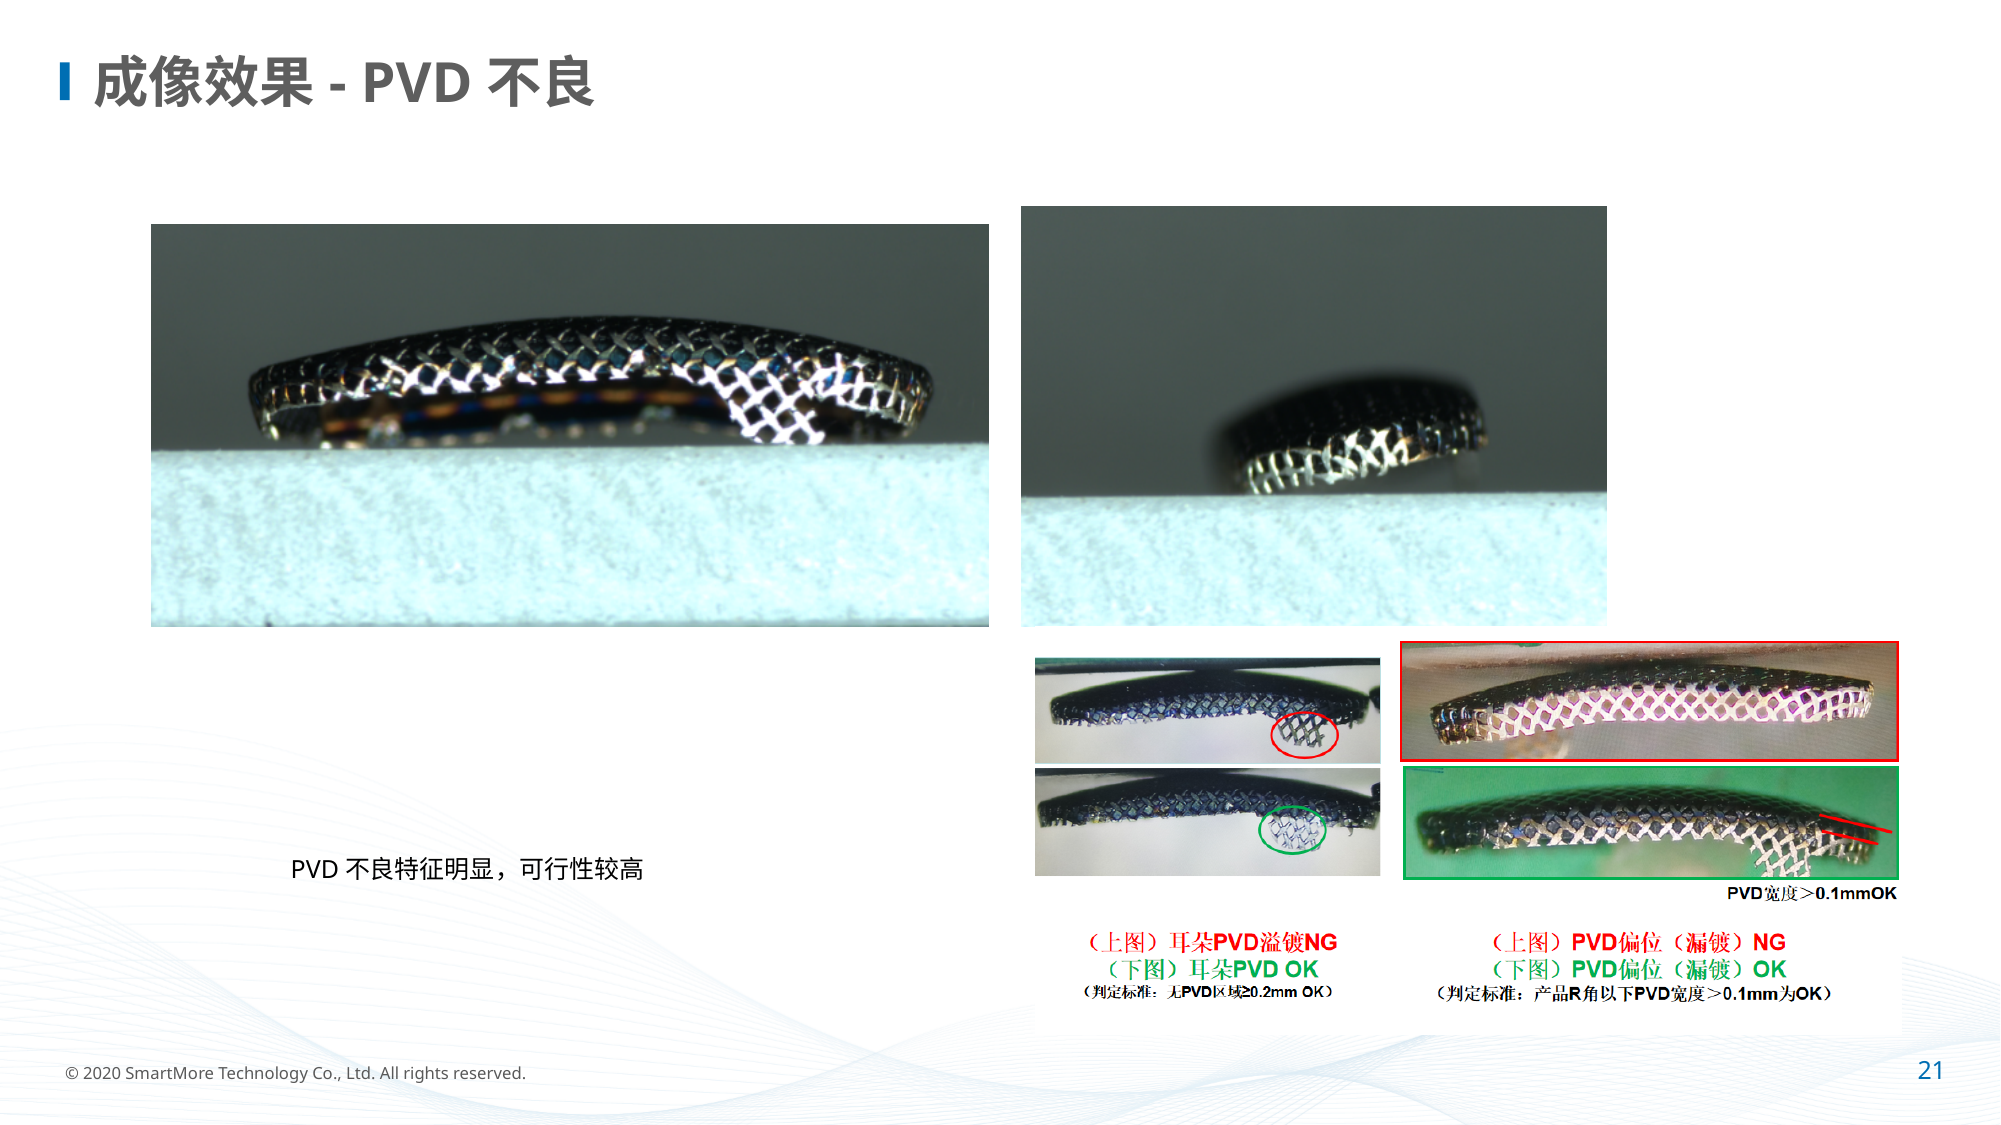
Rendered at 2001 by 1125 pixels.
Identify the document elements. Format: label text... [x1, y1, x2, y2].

title 成像效果- PVD不良 [78, 47, 1565, 115]
text_box PVD不良特征明显，可行性较高 [275, 836, 660, 891]
picture [0, 0, 2001, 1125]
